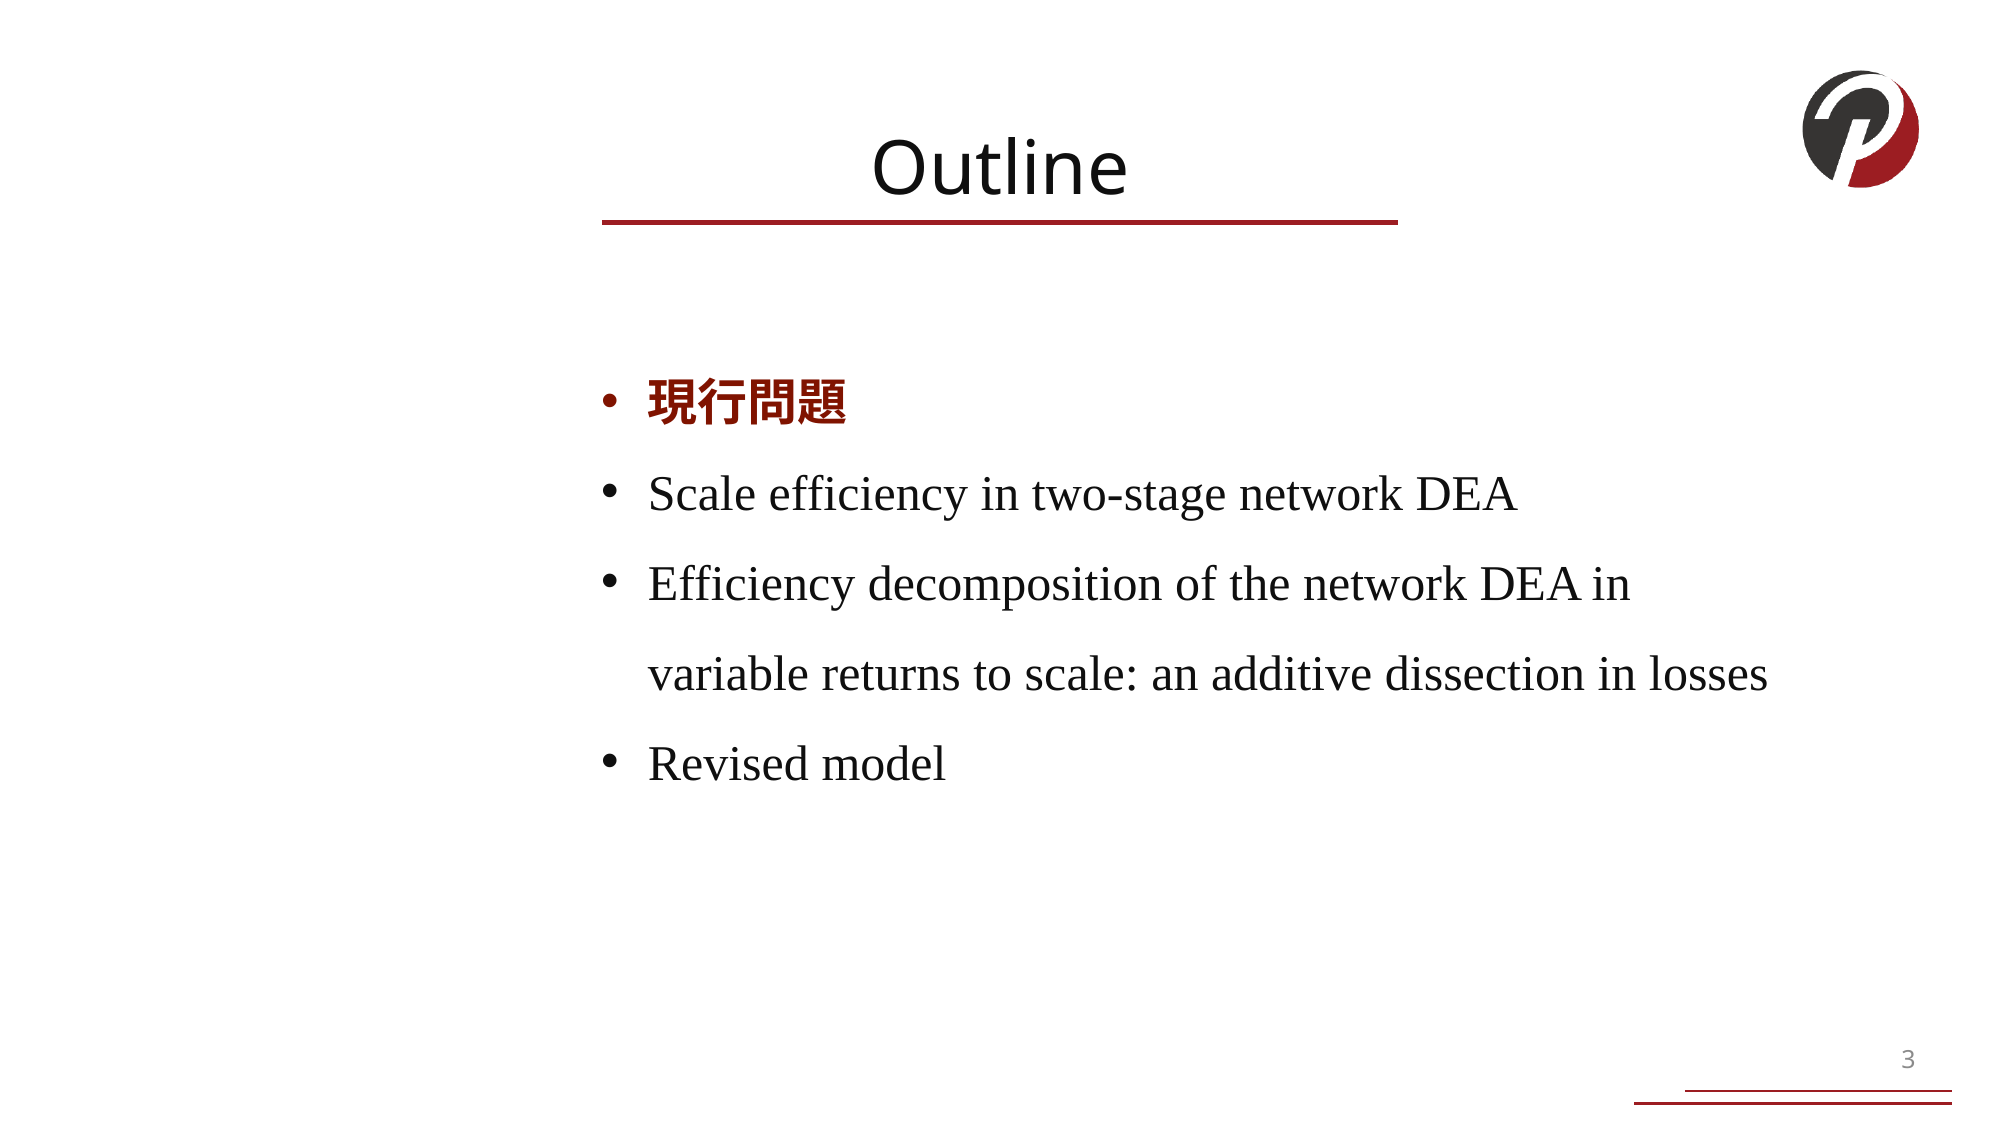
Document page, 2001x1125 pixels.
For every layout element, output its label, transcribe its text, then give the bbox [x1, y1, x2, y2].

slide_number 3 [1710, 1030, 1931, 1091]
text_box 現行問題 Scale efficiency in two-stage network DEA Efficiency decomposition of the network DEA in variable returns to scale: an additive dissection in losses Revised model [586, 333, 1790, 798]
picture [1772, 55, 1931, 200]
